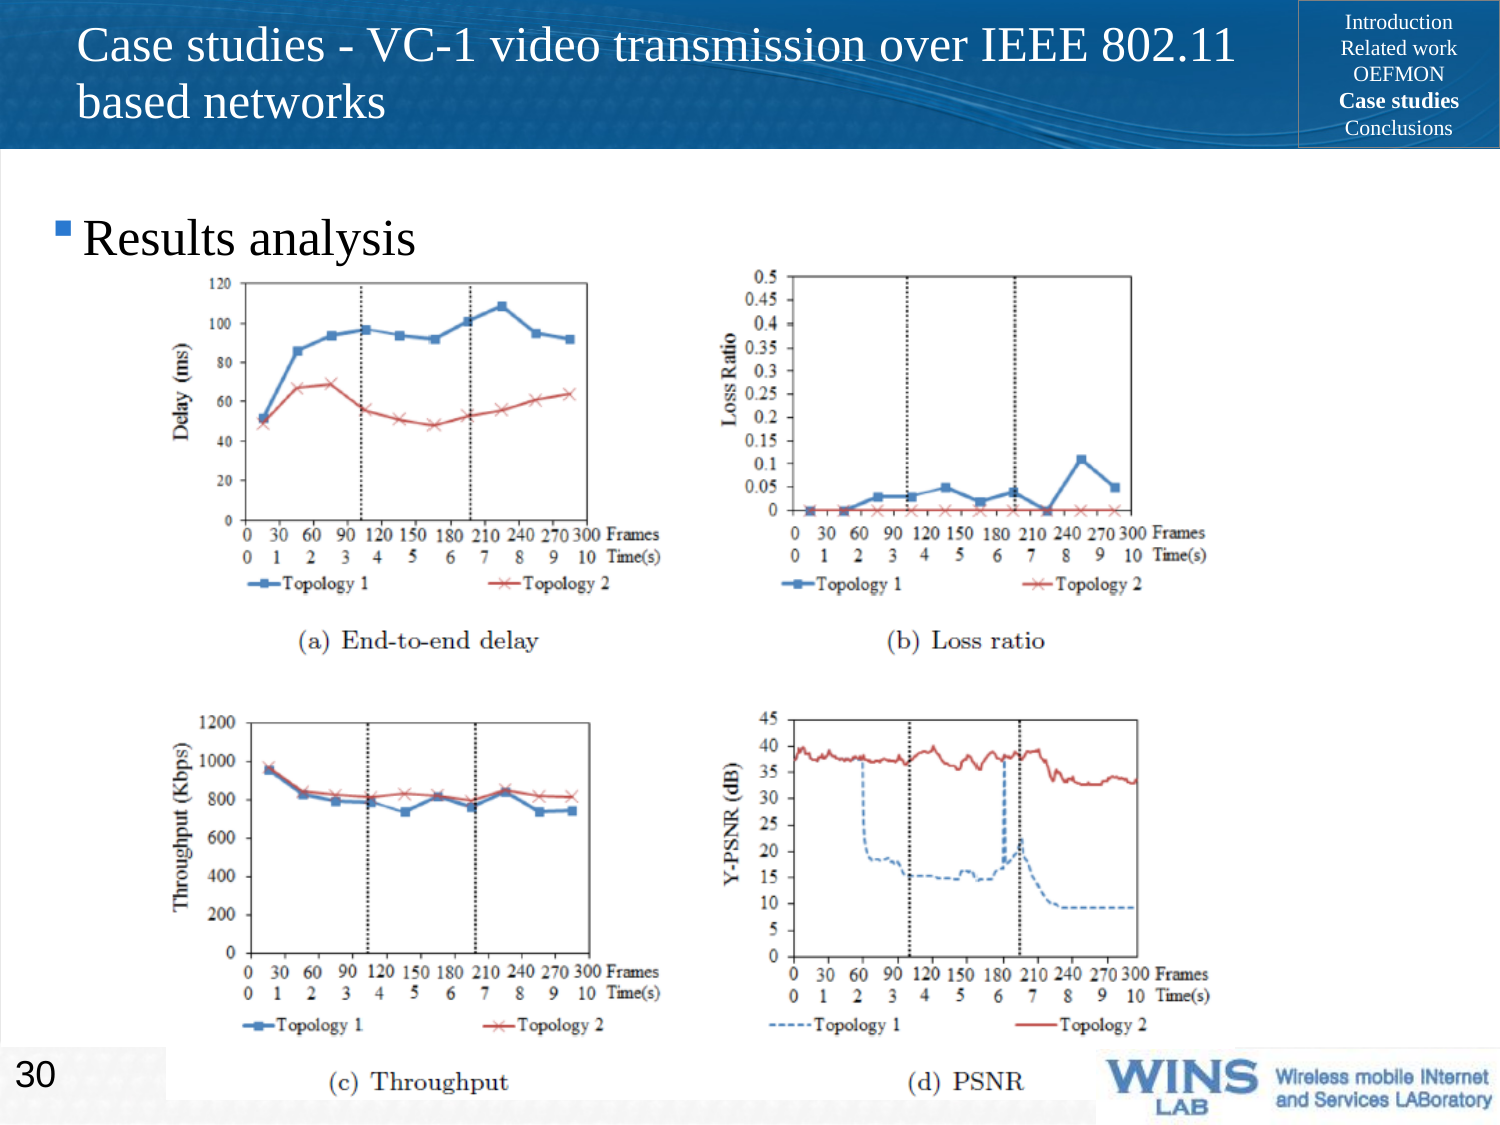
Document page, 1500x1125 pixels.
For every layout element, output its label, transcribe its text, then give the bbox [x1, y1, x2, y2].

title Case studies - VC-1 video transmission over IEEE 802.11 based networks [76, 0, 1248, 148]
picture [0, 0, 1500, 1125]
slide_number 30 [0, 1042, 161, 1103]
text_box Introduction Related work OEFMON Case studies Conclusions [1298, 0, 1500, 148]
list Results analysis [51, 196, 1450, 986]
